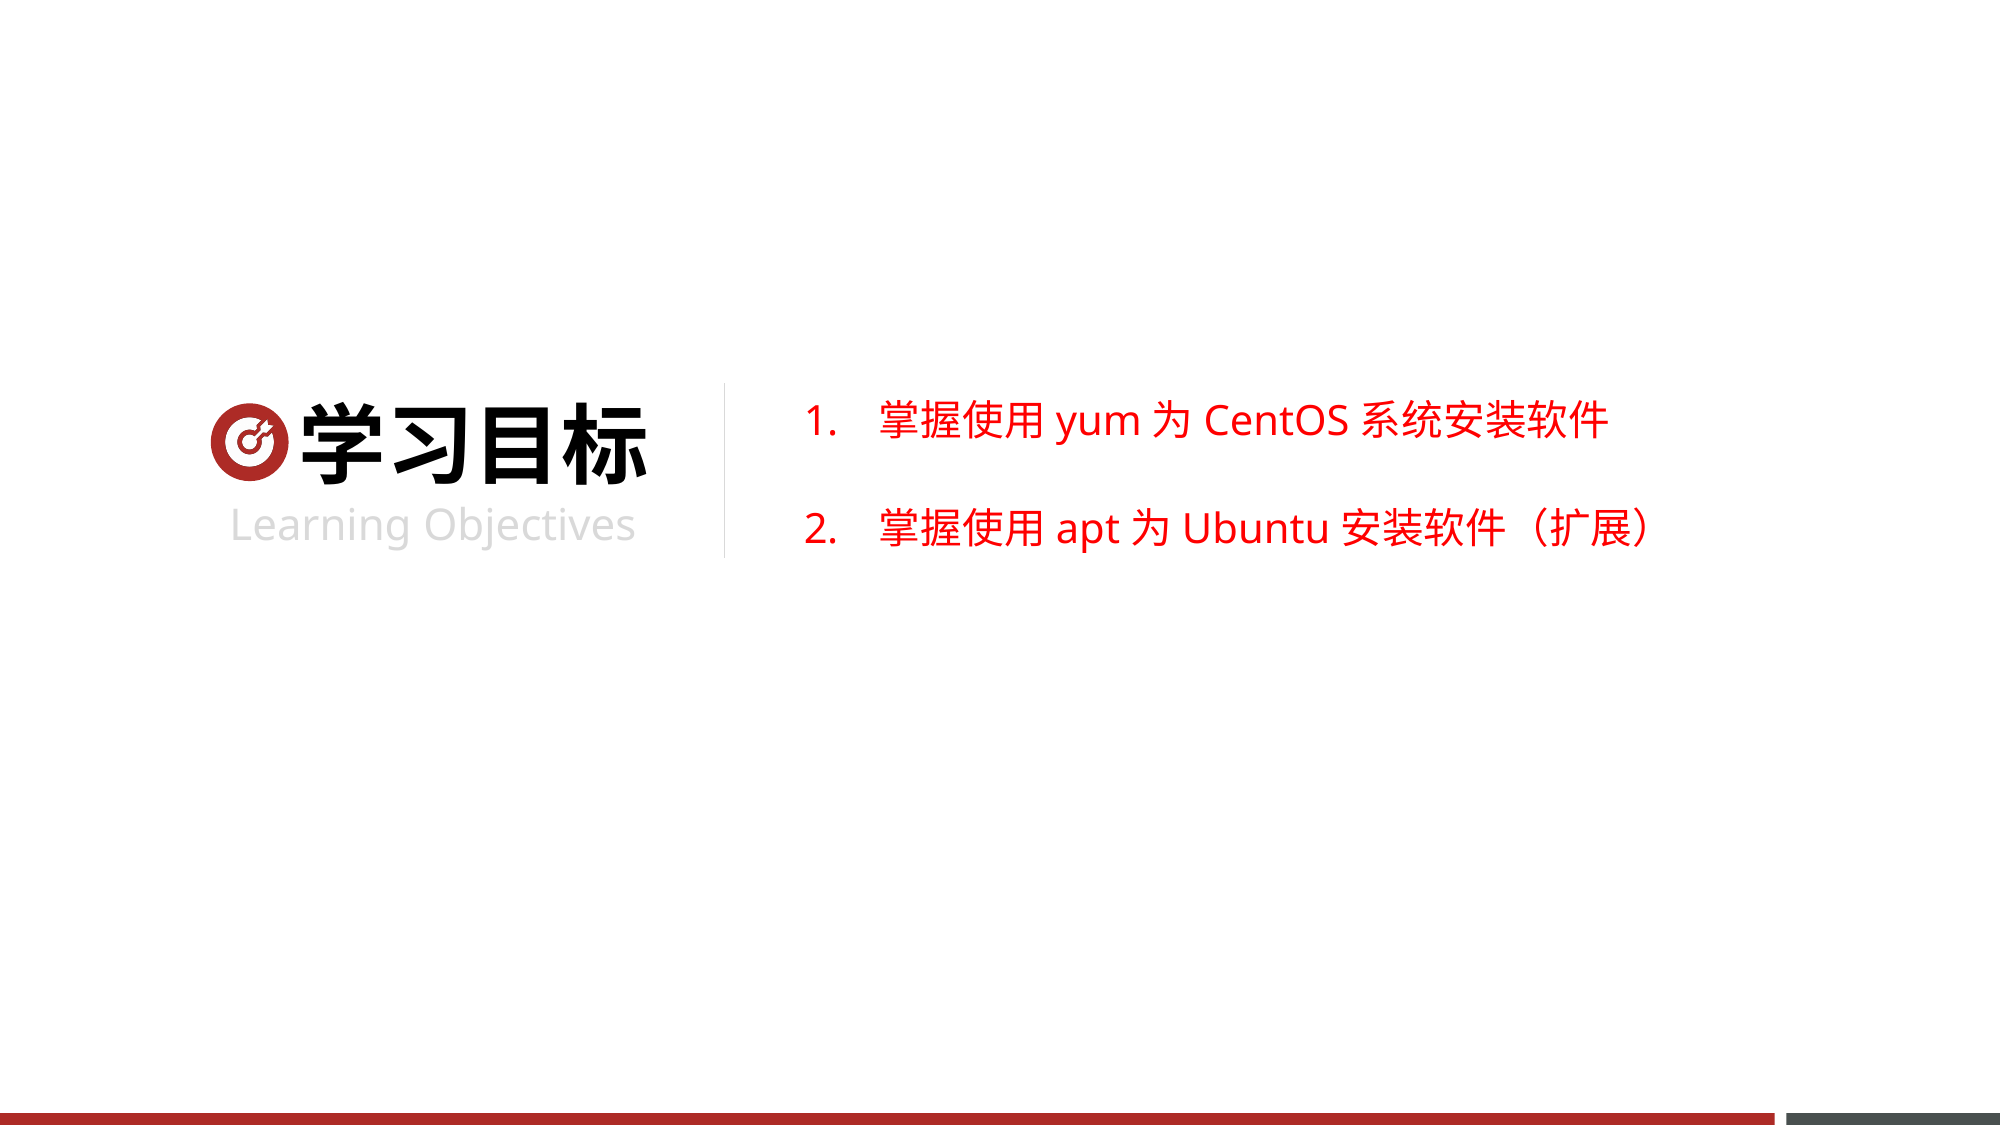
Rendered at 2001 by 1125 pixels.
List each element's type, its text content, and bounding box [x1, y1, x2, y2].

list 掌握使用yum为CentOS系统安装软件 掌握使用apt为Ubuntu安装软件（扩展） [789, 235, 1823, 661]
picture [216, 408, 283, 476]
